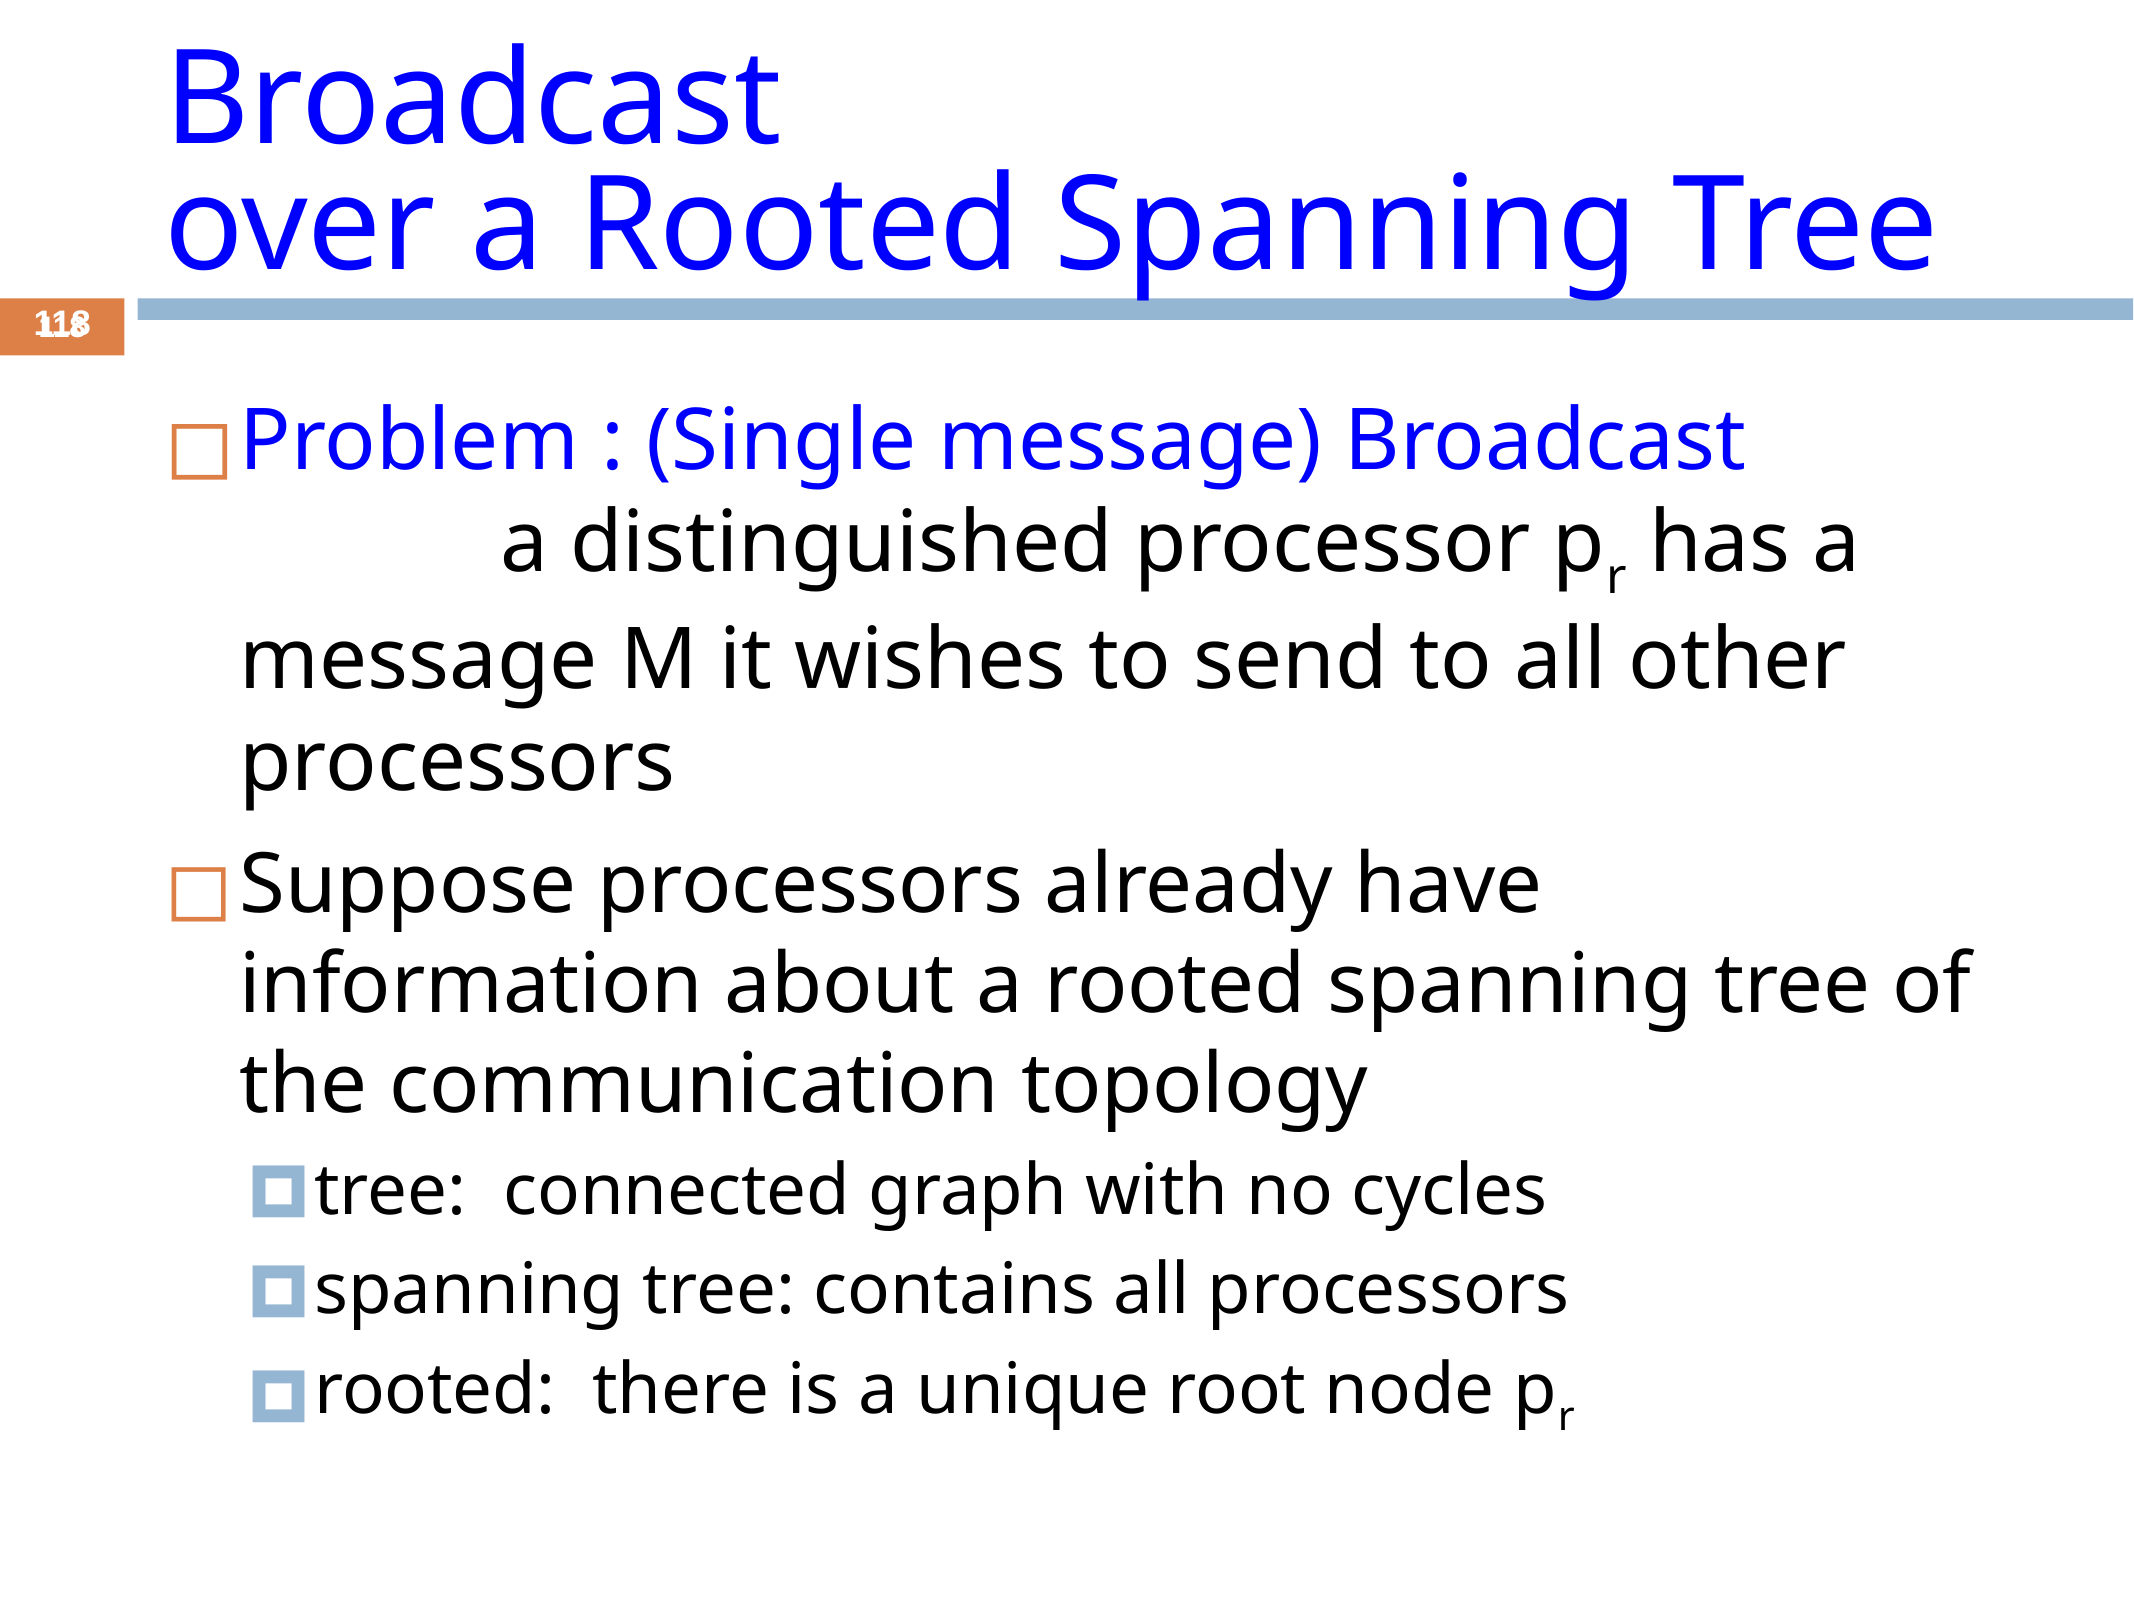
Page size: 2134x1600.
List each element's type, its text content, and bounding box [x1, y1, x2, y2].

slide_number ‹#› [0, 296, 125, 354]
list Problem : (Single message) Broadcast a distinguished processor pr has a message M it wishes to send to all other processors Suppose processors already have information about a rooted spanning tree of the communication topology tree: connected graph with no cycles spanning tree: contains all processors rooted: there is a unique root node pr [142, 373, 2046, 1423]
title Broadcast over a Rooted Spanning Tree [142, 53, 2046, 285]
